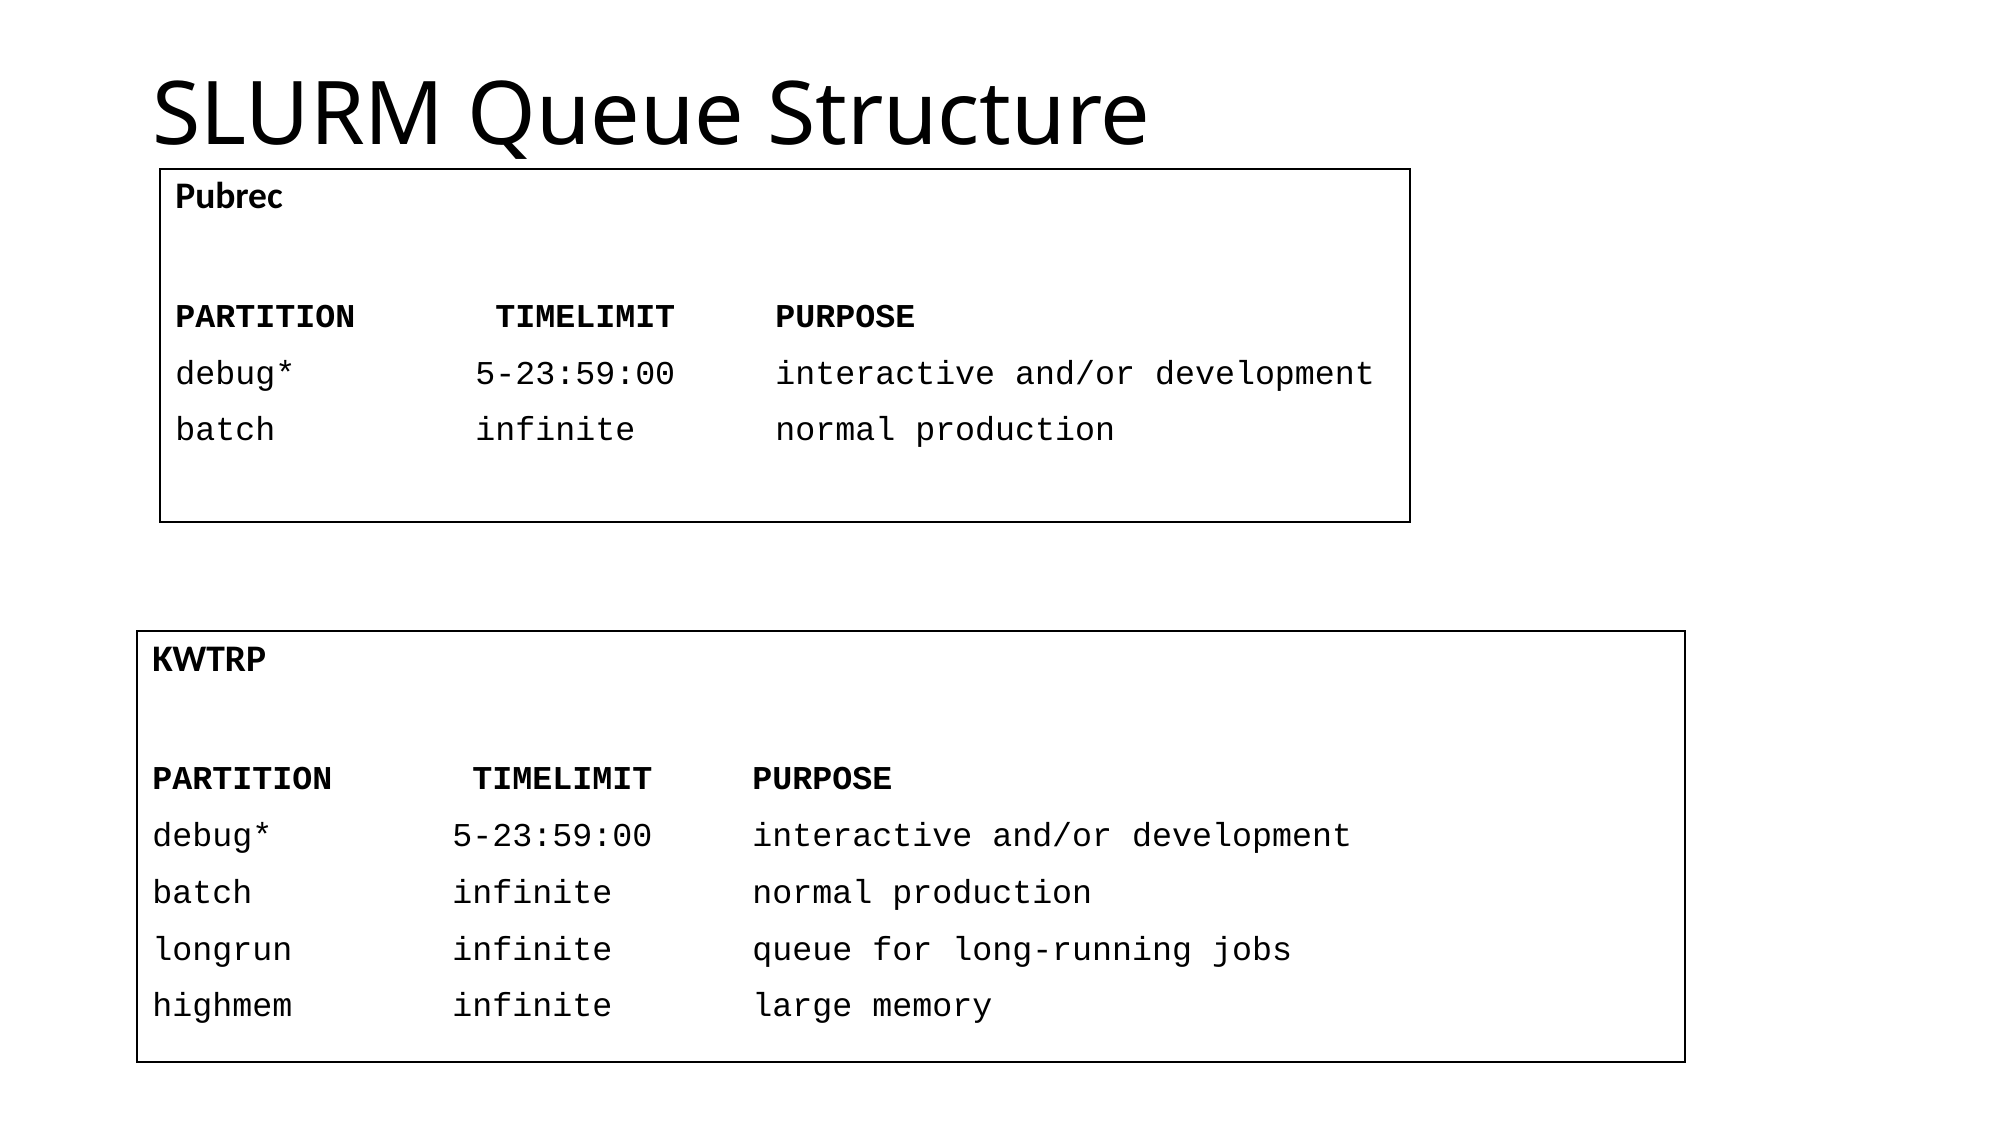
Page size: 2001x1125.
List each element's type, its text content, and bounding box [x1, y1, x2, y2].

list Pubrec PARTITION TIMELIMIT PURPOSE debug* 5-23:59:00 interactive and/or development batch infinite normal production [159, 168, 1411, 523]
title SLURM Queue Structure [137, 59, 1863, 278]
text_box KWTRP PARTITION TIMELIMIT PURPOSE debug* 5-23:59:00 interactive and/or development batch infinite normal production longrun infinite queue for long-running jobs highmem infinite large memory [136, 630, 1686, 1063]
